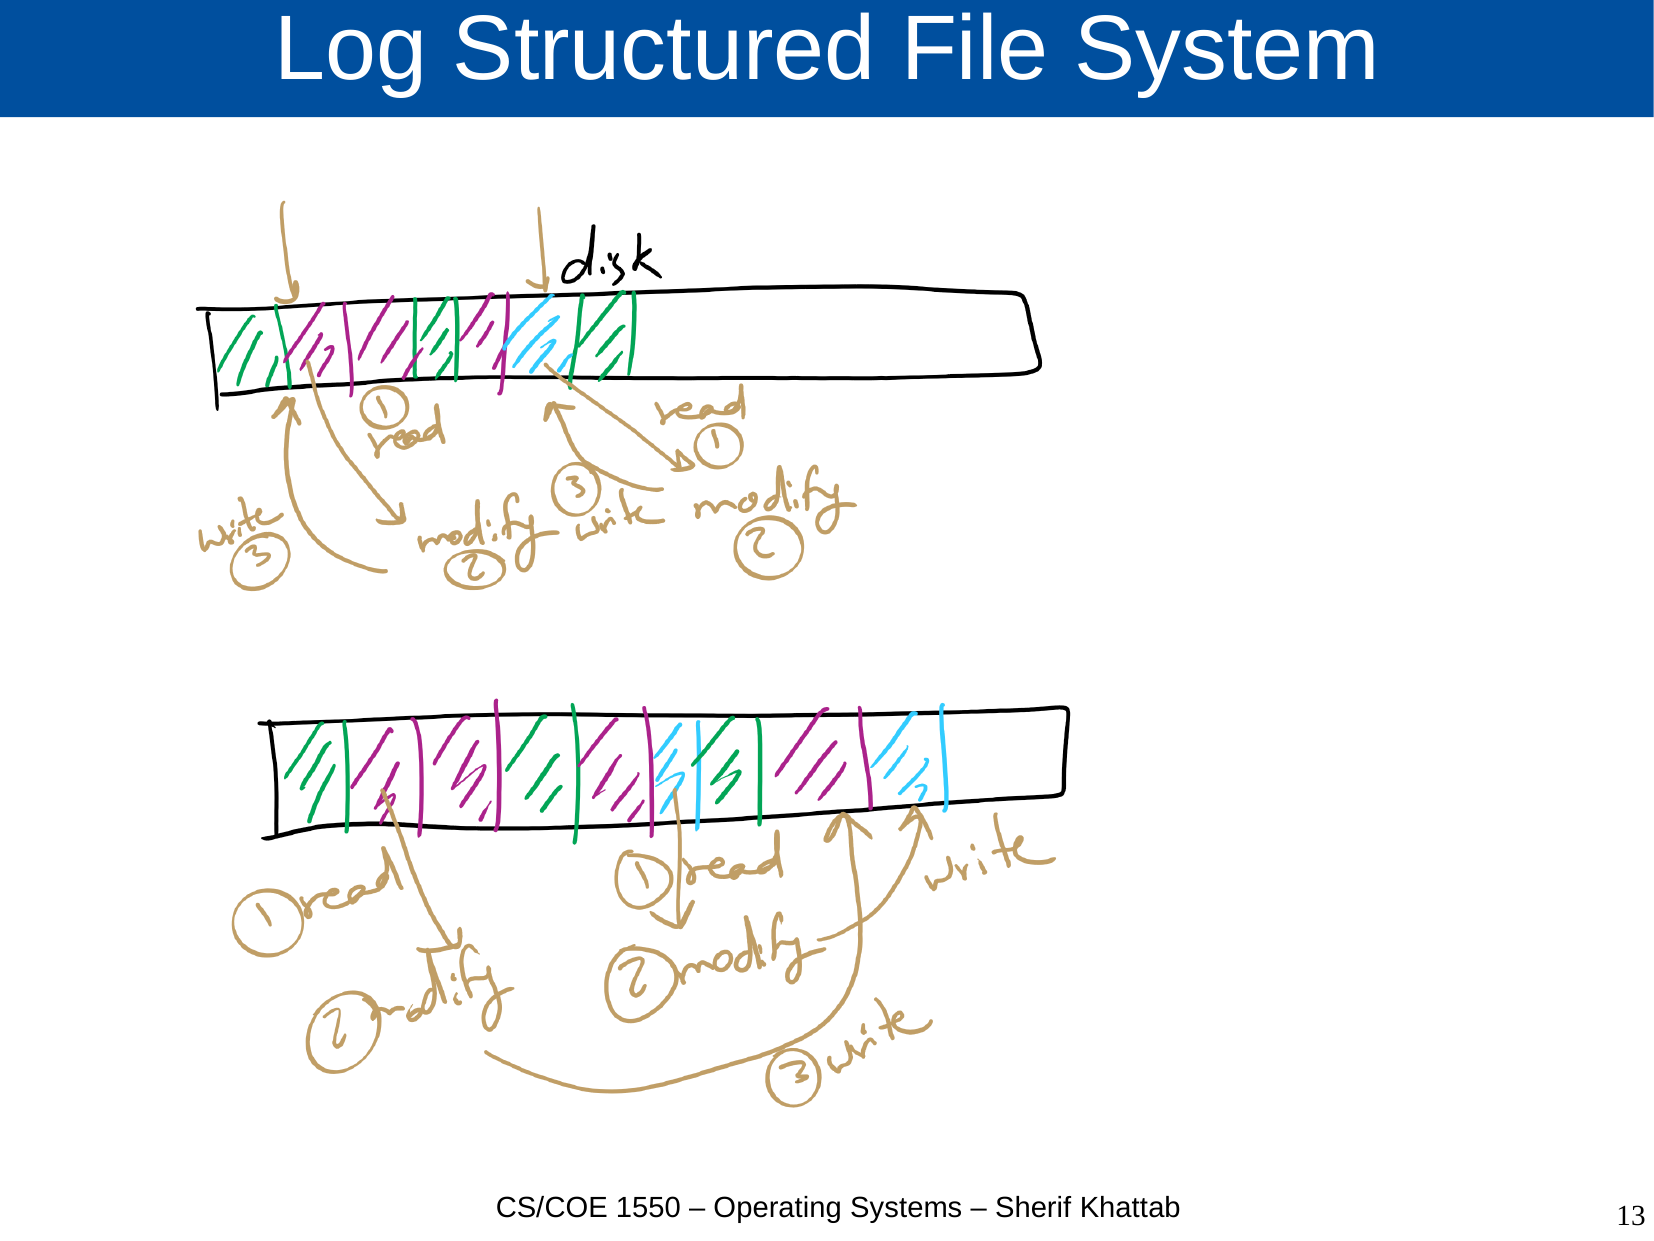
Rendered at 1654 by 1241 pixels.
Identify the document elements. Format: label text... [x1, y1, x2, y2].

title Log Structured File System [0, 0, 1654, 118]
slide_number 13 [1265, 1198, 1647, 1241]
picture [184, 189, 1585, 1124]
footer CS/COE 1550 – Operating Systems – Sherif Khattab [460, 1190, 1217, 1241]
